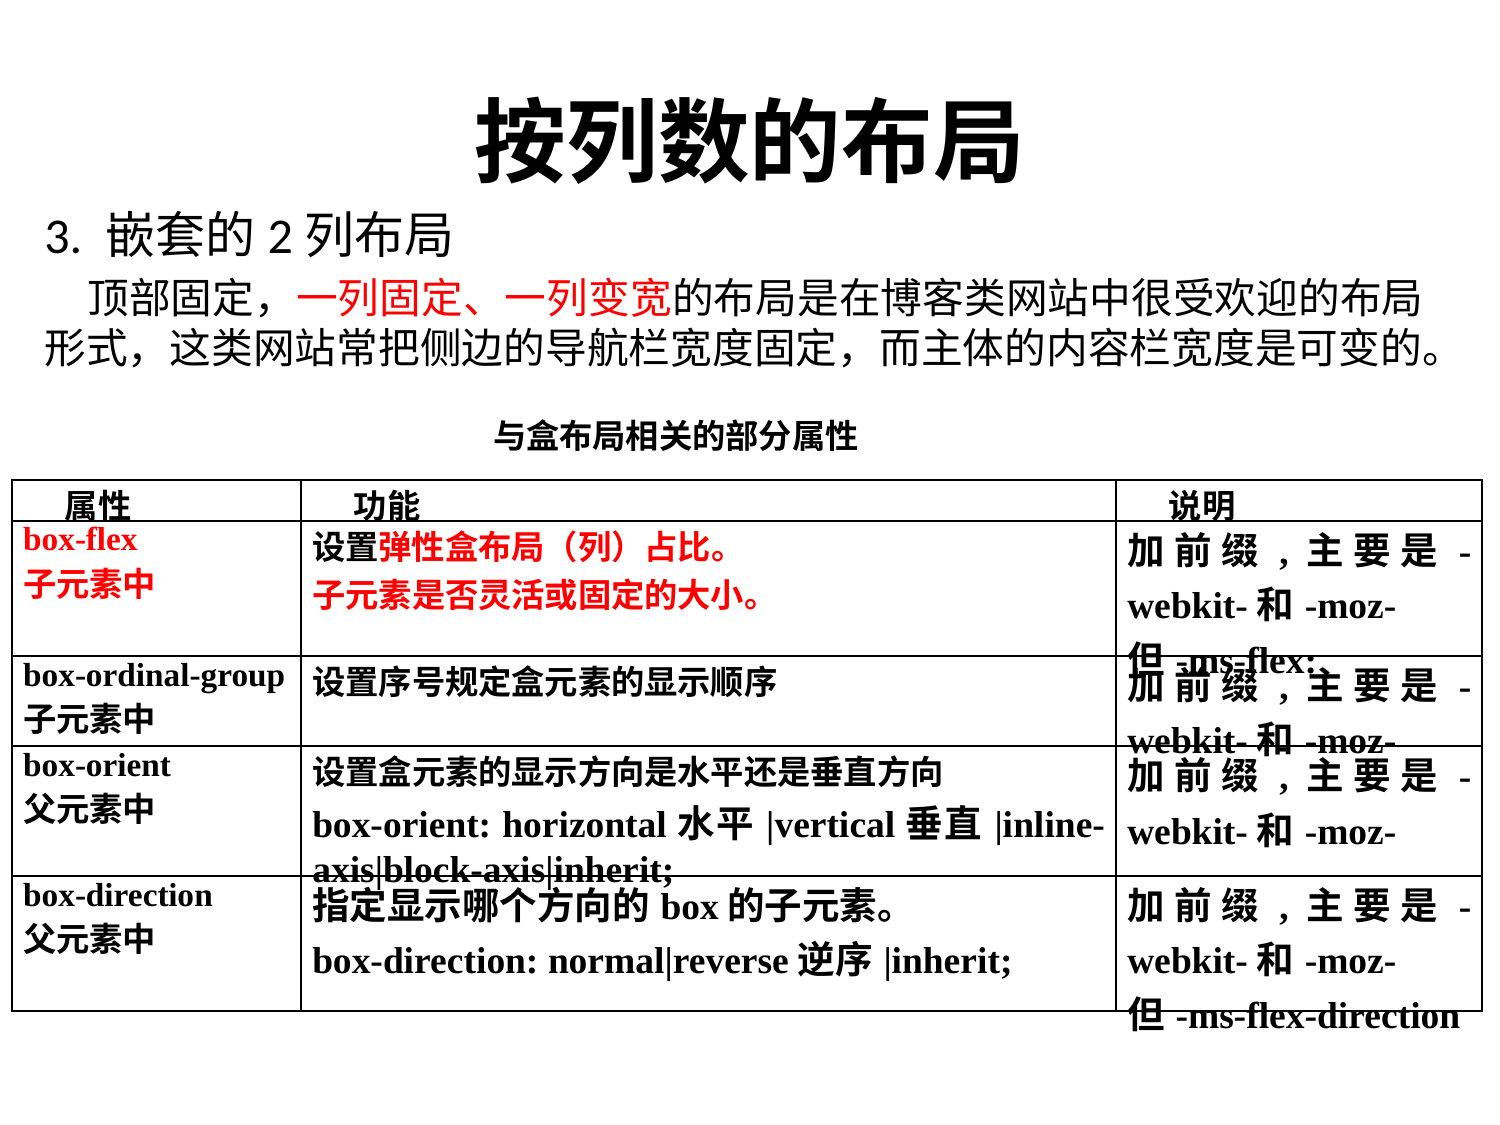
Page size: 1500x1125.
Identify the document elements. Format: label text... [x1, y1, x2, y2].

table_cell box-ordinal-group 子元素中 [13, 657, 300, 745]
table_header 属性 [13, 481, 300, 520]
list 3. 嵌套的2列布局 顶部固定，一列固定、一列变宽的布局是在博客类网站中很受欢迎的布局形式，这类网站常把侧边的导航栏宽度固定，而主体的内容栏宽度是可变的。 [29, 196, 1459, 479]
table_header 说明 [1117, 481, 1481, 520]
table_cell 加前缀,主要是-webkit-和-moz- 但-ms-flex: [1117, 522, 1481, 655]
table_cell 设置弹性盒布局（列）占比。 子元素是否灵活或固定的大小。 [302, 522, 1115, 655]
table_cell 设置序号规定盒元素的显示顺序 [302, 657, 1115, 745]
table_cell 指定显示哪个方向的box的子元素。 box-direction: normal|reverse逆序|inherit; [302, 877, 1115, 1010]
table_cell box-direction 父元素中 [13, 877, 300, 1010]
table_cell 加前缀,主要是-webkit-和-moz- [1117, 657, 1481, 745]
table_cell 加前缀,主要是-webkit-和-moz- [1117, 747, 1481, 875]
table_cell box-orient 父元素中 [13, 747, 300, 875]
table_cell 设置盒元素的显示方向是水平还是垂直方向 box-orient: horizontal水平|vertical垂直|inline-axis|block-axis|inherit; [302, 747, 1115, 875]
table_cell box-flex 子元素中 [13, 522, 300, 655]
table_header 功能 [302, 481, 1115, 520]
table_cell 加前缀,主要是-webkit-和-moz- 但-ms-flex-direction [1117, 877, 1481, 1010]
text_box 与盒布局相关的部分属性 [478, 407, 1081, 462]
title 按列数的布局 [75, 45, 1425, 196]
